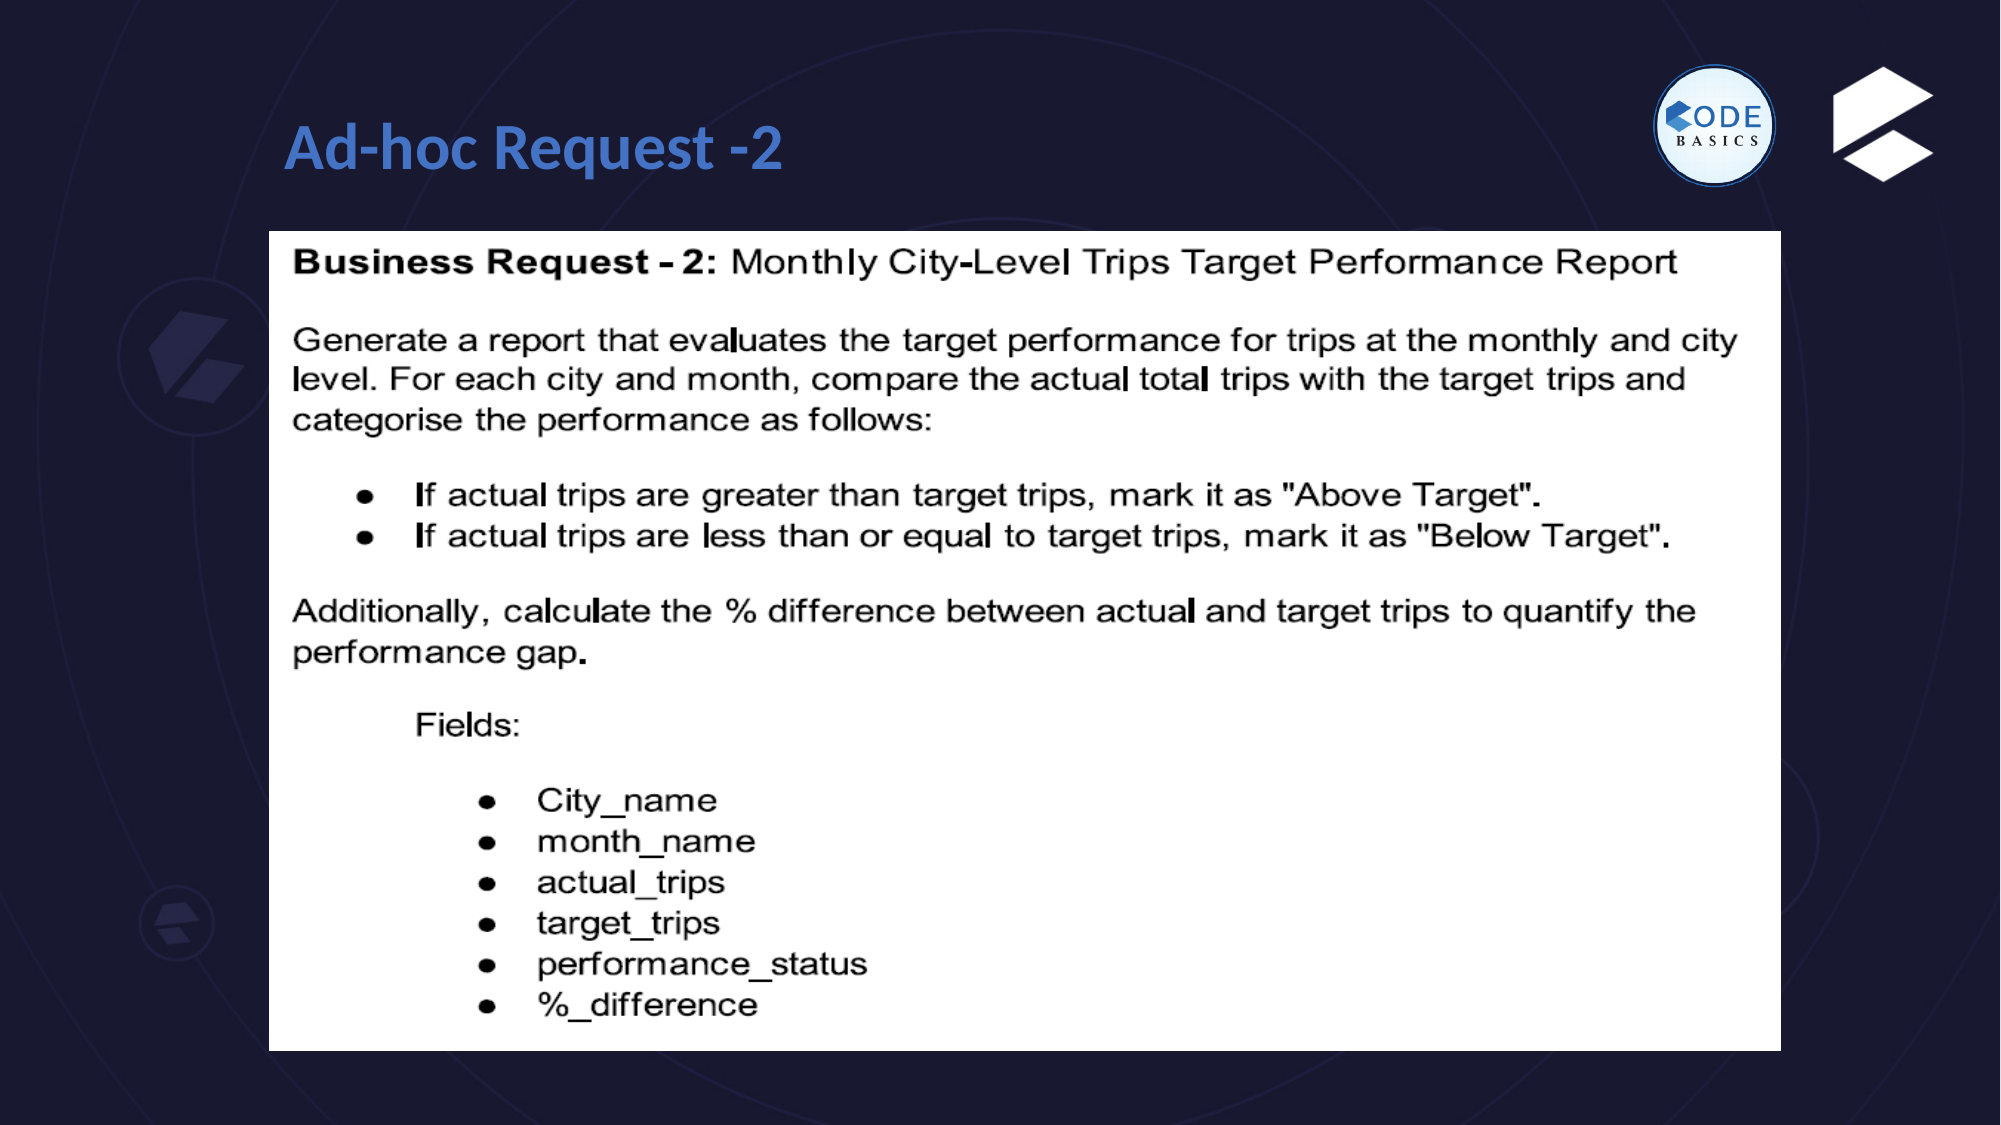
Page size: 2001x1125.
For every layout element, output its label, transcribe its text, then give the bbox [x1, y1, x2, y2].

title Ad-hoc Request -2 [1781, 104, 1976, 192]
title Ad-hoc Request -2 [269, 104, 1648, 192]
picture [0, 0, 2001, 1125]
